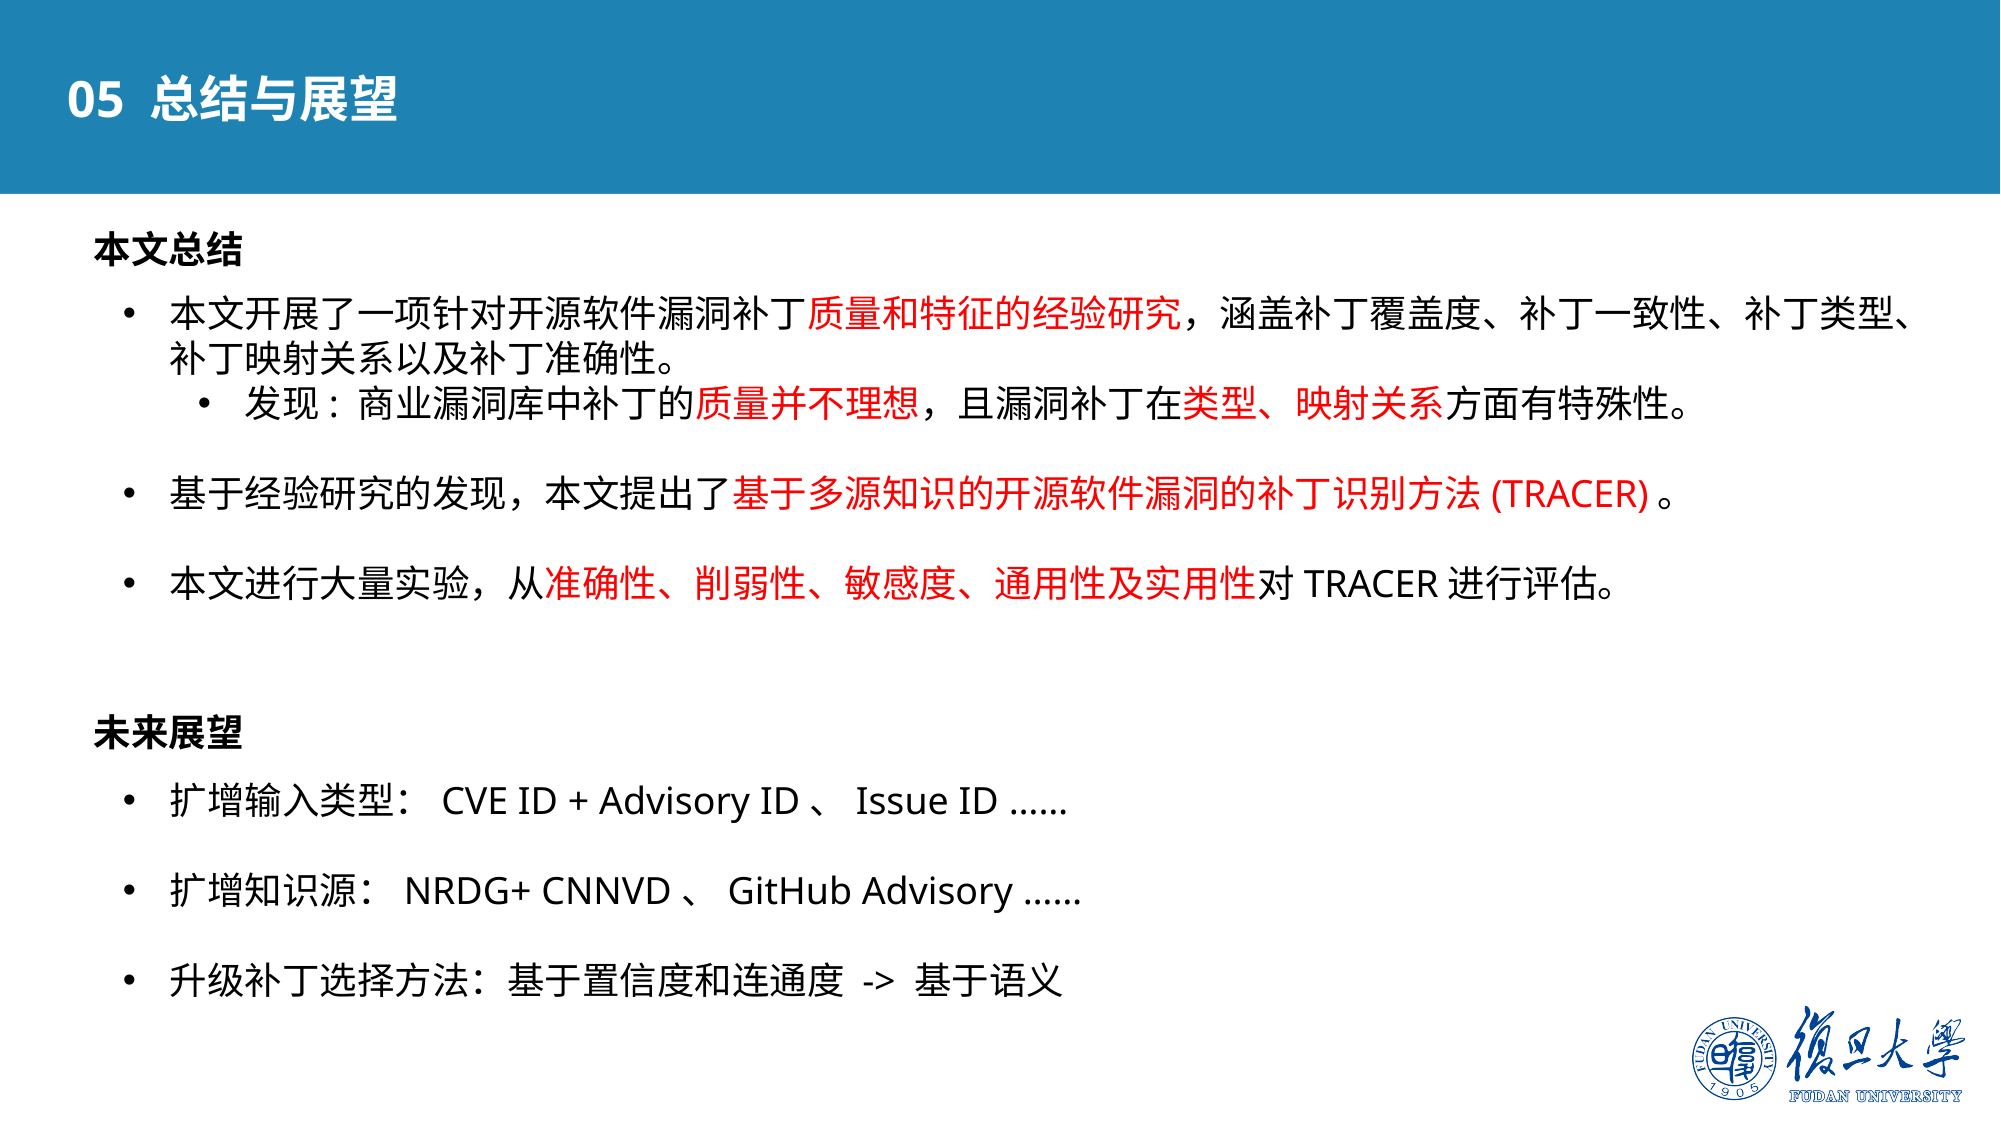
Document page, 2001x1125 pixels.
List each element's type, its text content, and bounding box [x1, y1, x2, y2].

text_box 未来展望 [78, 698, 1361, 770]
text_box 本文总结 [78, 216, 1361, 288]
text_box 本文开展了一项针对开源软件漏洞补丁质量和特征的经验研究，涵盖补丁覆盖度、补丁一致性、补丁类型、补丁映射关系以及补丁准确性。 发现: 商业漏洞库中补丁的质量并不理想，且漏洞补丁在类型、映射关系方面有特殊性。 基于经验研究的发现，本文提出了基于多源知识的开源软件漏洞的补丁识别方法(TRACER)。 本文进行大量实验，从准确性、削弱性、敏感度、通用性及实用性对TRACER进行评估。 [108, 282, 1942, 613]
text_box 扩增输入类型：CVE ID + Advisory ID、Issue ID …… 扩增知识源：NRDG+ CNNVD、GitHub Advisory …… 升级补丁选择方法：基于置信度和连通度 -> 基于语义 [108, 769, 1899, 1010]
list 05 总结与展望 [52, 41, 1942, 162]
picture [1667, 974, 1990, 1125]
